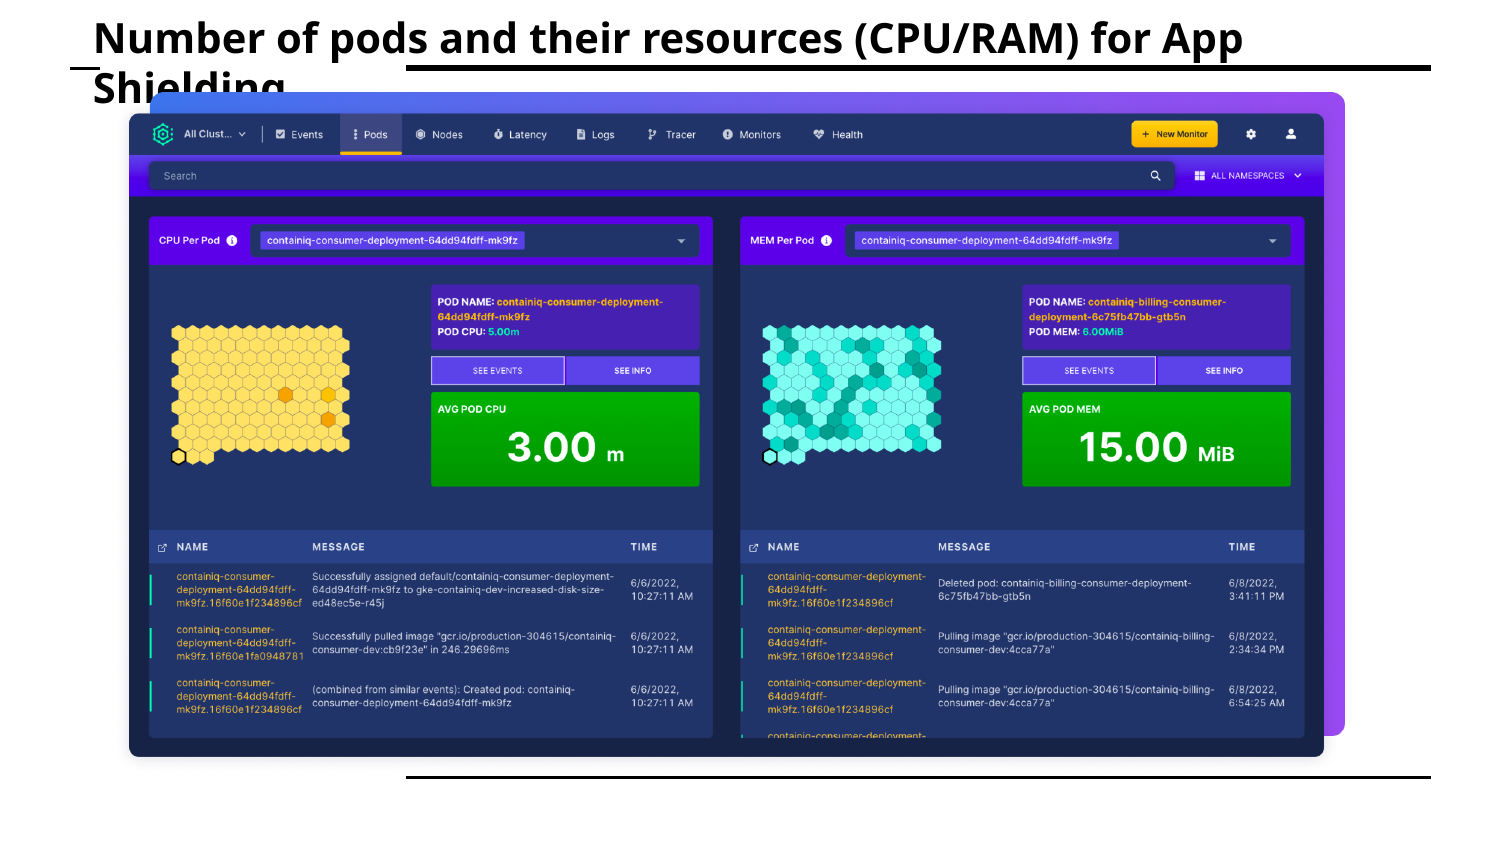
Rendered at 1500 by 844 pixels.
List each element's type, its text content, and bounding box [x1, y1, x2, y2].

picture [112, 92, 1346, 775]
title Number of pods and their resources (CPU/RAM) for App Shielding [77, 0, 1458, 102]
